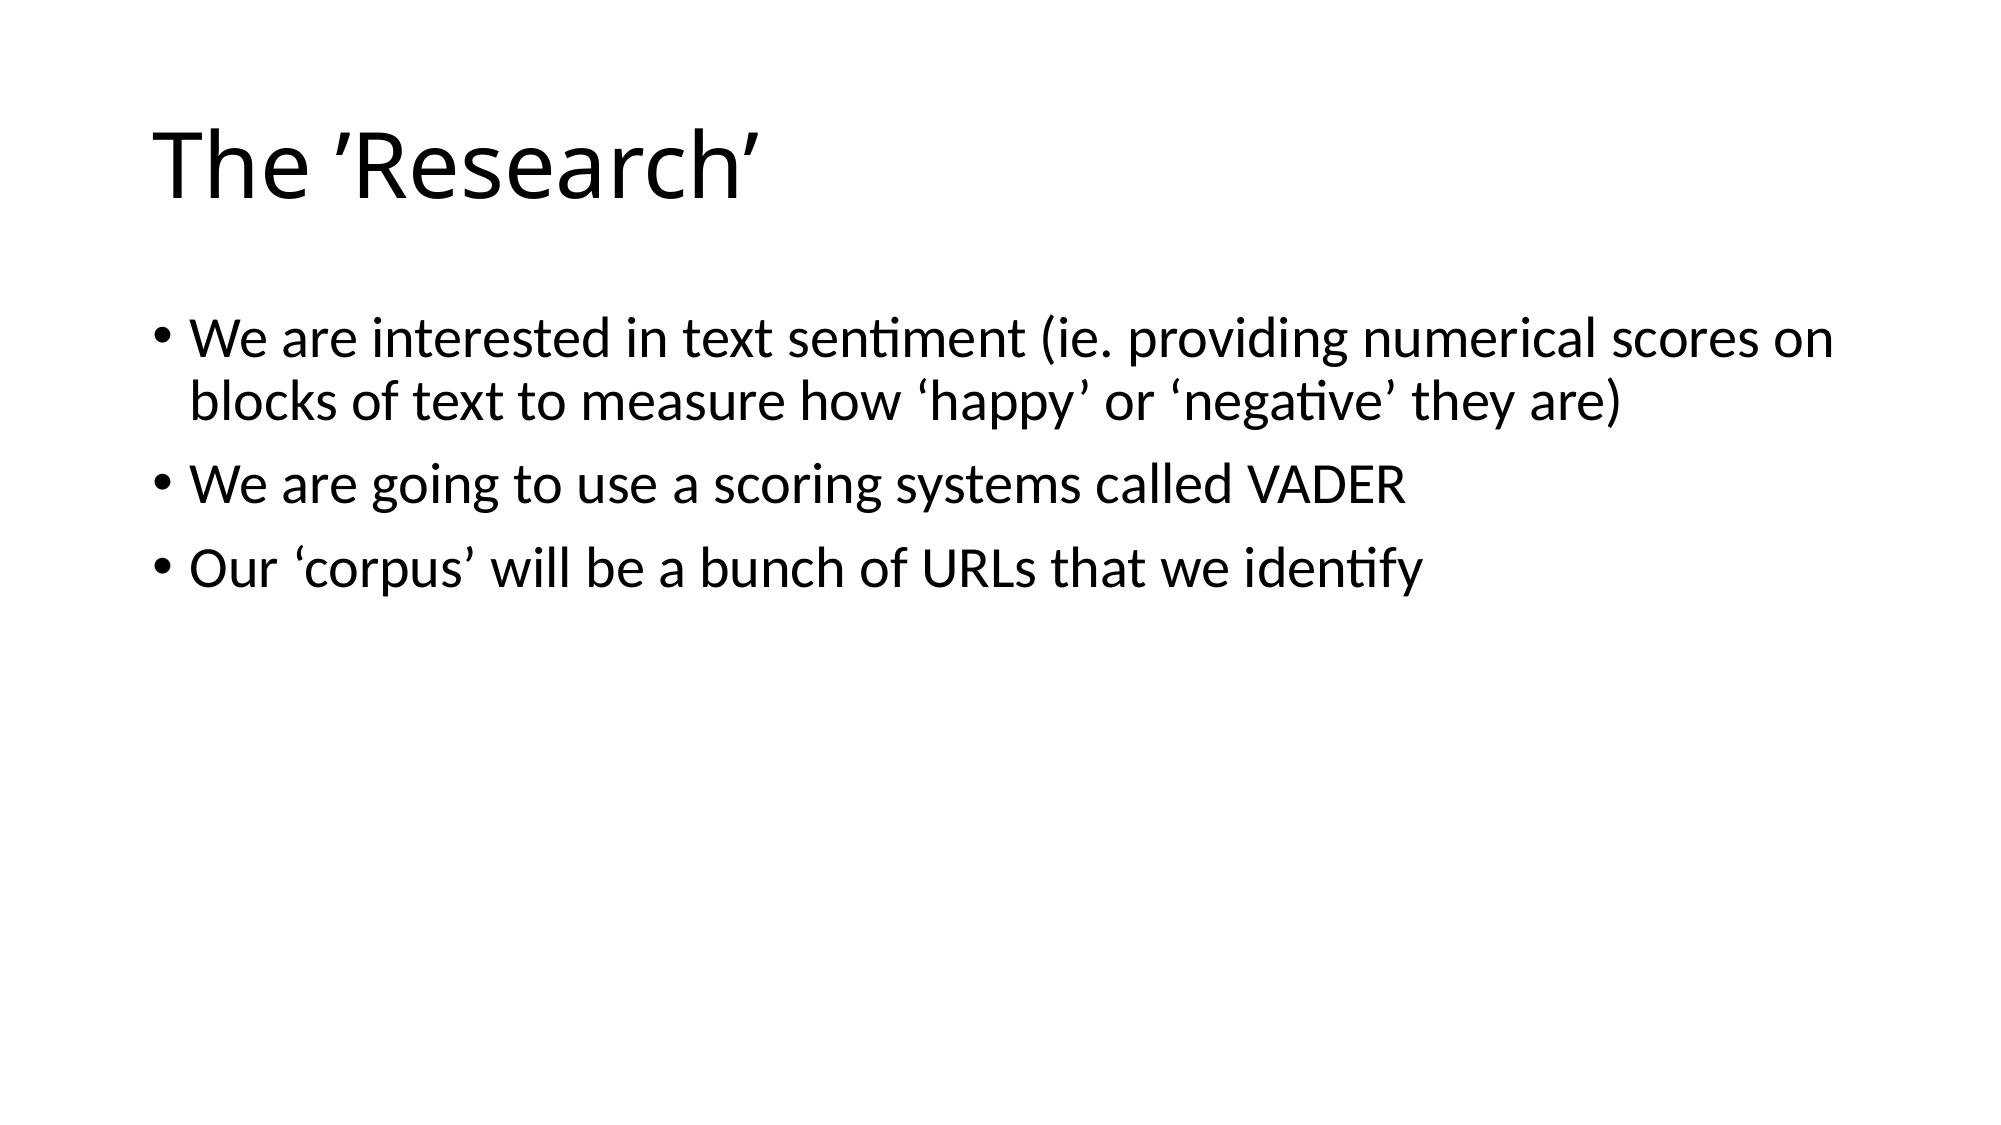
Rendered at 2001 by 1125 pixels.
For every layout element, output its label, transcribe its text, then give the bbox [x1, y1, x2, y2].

list We are interested in text sentiment (ie. providing numerical scores on blocks of text to measure how ‘happy’ or ‘negative’ they are) We are going to use a scoring systems called VADER Our ‘corpus’ will be a bunch of URLs that we identify [137, 299, 1863, 1014]
title The ’Research’ [137, 59, 1863, 278]
